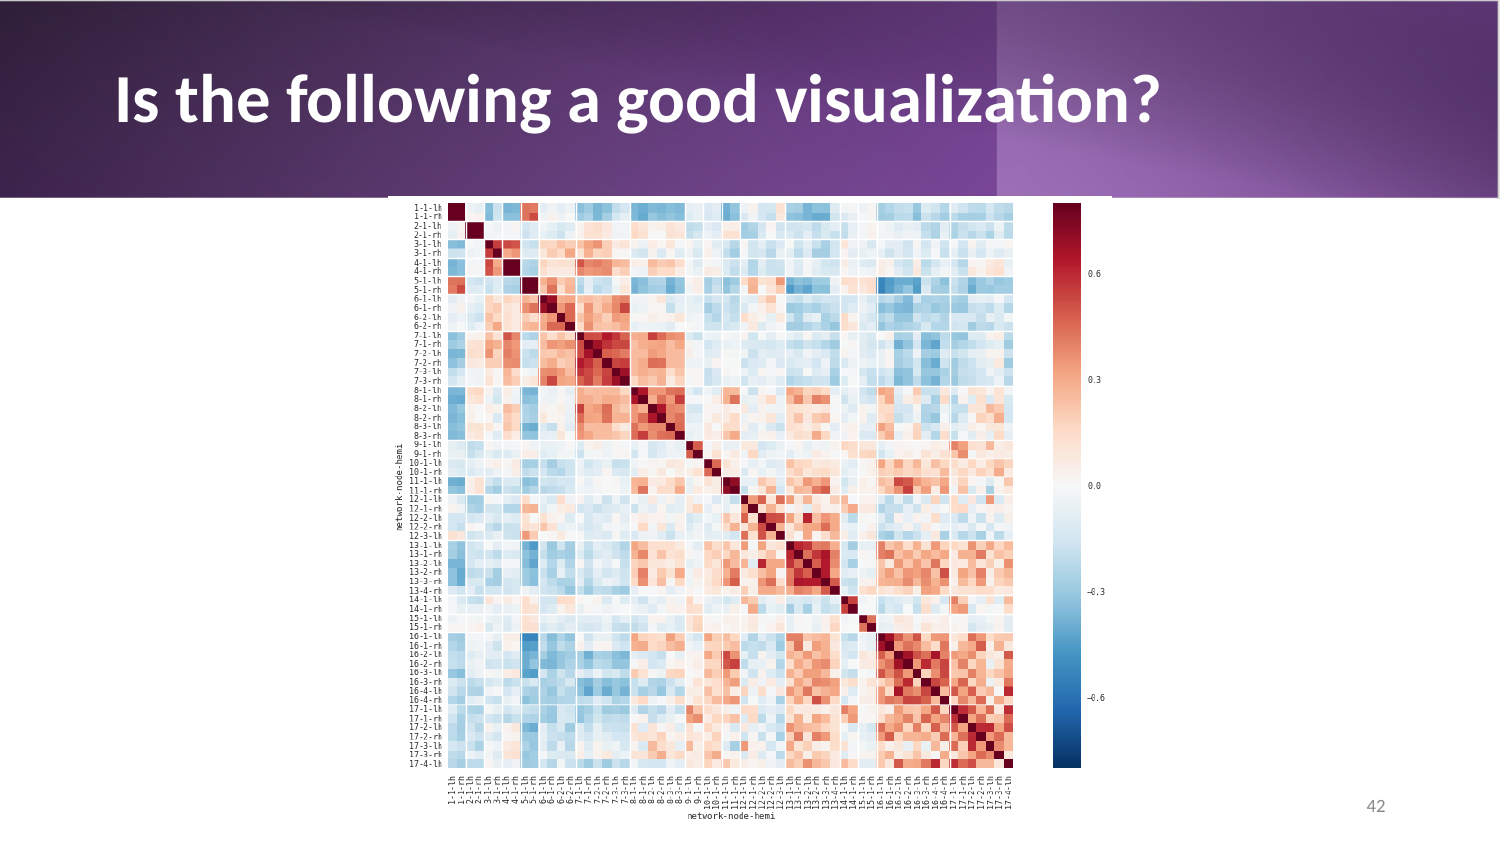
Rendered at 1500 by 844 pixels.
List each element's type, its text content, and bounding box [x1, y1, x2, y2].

picture [0, 0, 1500, 828]
slide_number 42 [1118, 782, 1397, 827]
